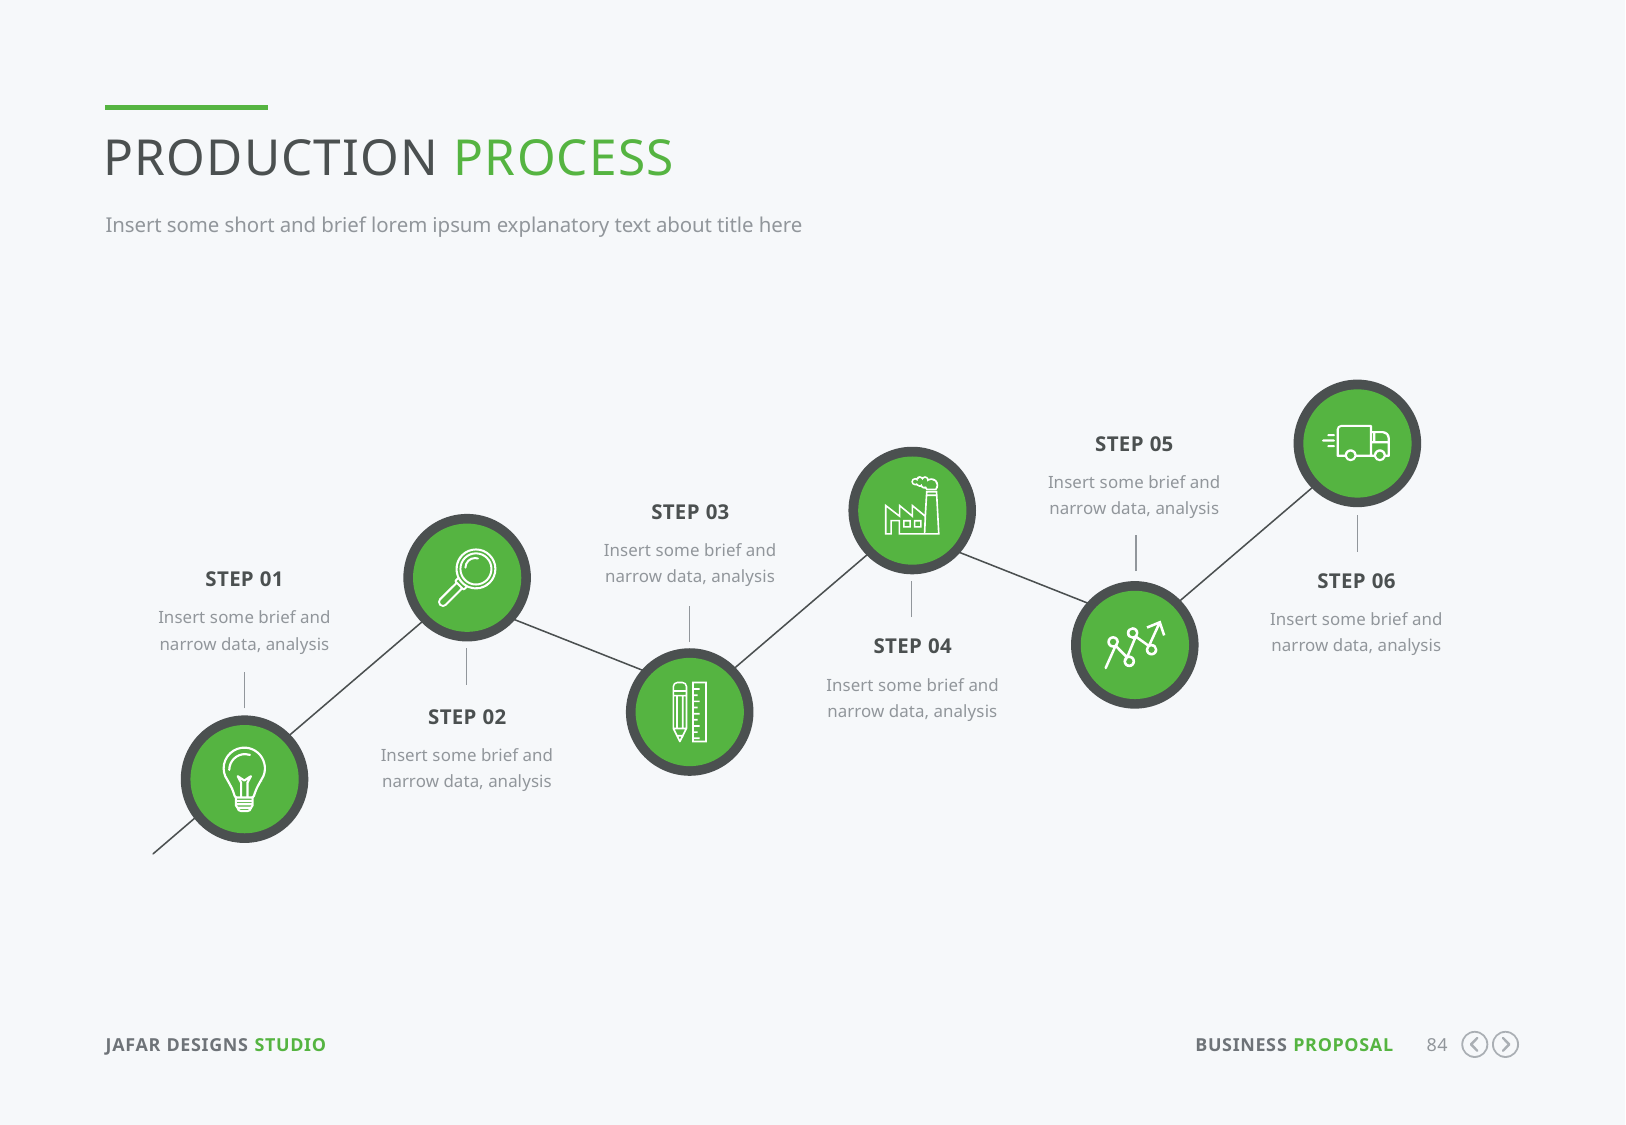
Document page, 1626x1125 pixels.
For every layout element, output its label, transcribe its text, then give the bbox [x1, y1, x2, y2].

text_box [727, 548, 875, 674]
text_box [625, 648, 754, 776]
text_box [950, 548, 1097, 607]
list Production Process [103, 125, 1518, 188]
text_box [282, 616, 429, 741]
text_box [130, 566, 359, 655]
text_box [153, 812, 202, 854]
list Insert some short and brief lorem ipsum explanatory text about title here [105, 209, 1519, 241]
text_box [848, 446, 976, 575]
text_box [505, 615, 652, 674]
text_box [1020, 430, 1249, 519]
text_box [1070, 581, 1199, 709]
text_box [576, 498, 804, 587]
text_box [798, 633, 1027, 722]
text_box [1173, 481, 1320, 607]
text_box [1293, 379, 1422, 508]
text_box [1242, 568, 1471, 656]
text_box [403, 513, 531, 642]
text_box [180, 715, 309, 843]
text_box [353, 703, 581, 792]
